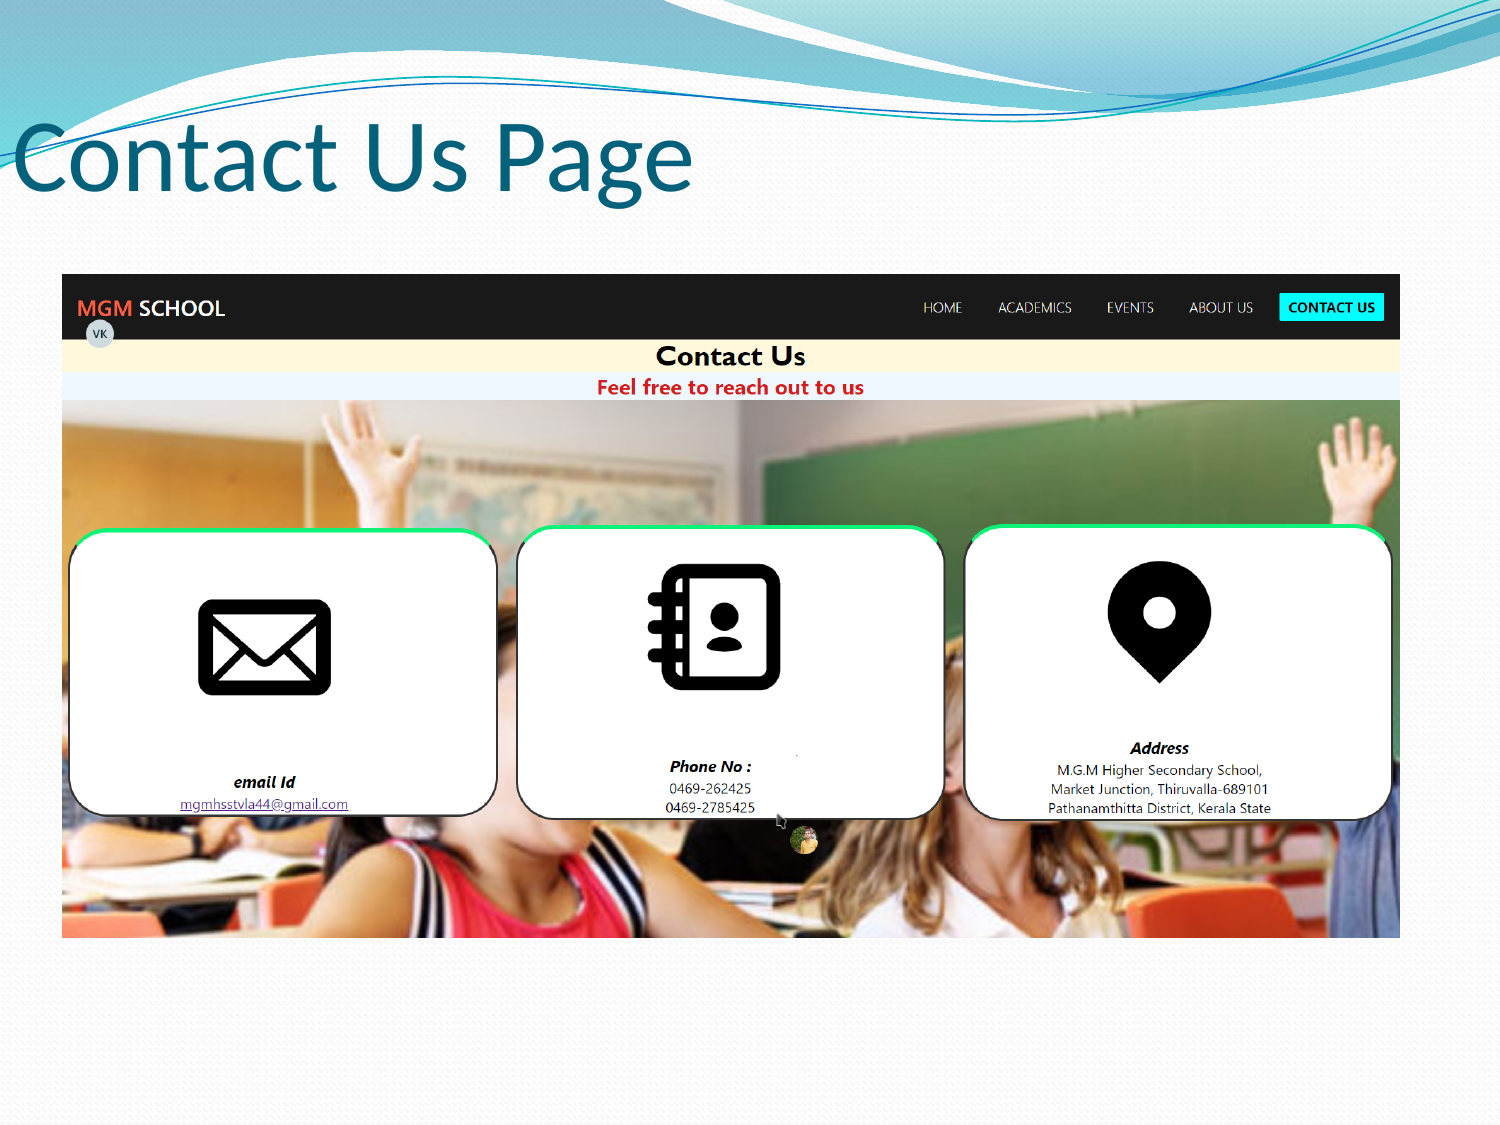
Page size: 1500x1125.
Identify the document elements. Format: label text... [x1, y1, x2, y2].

title Contact Us Page [12, 50, 1425, 213]
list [62, 274, 1401, 938]
